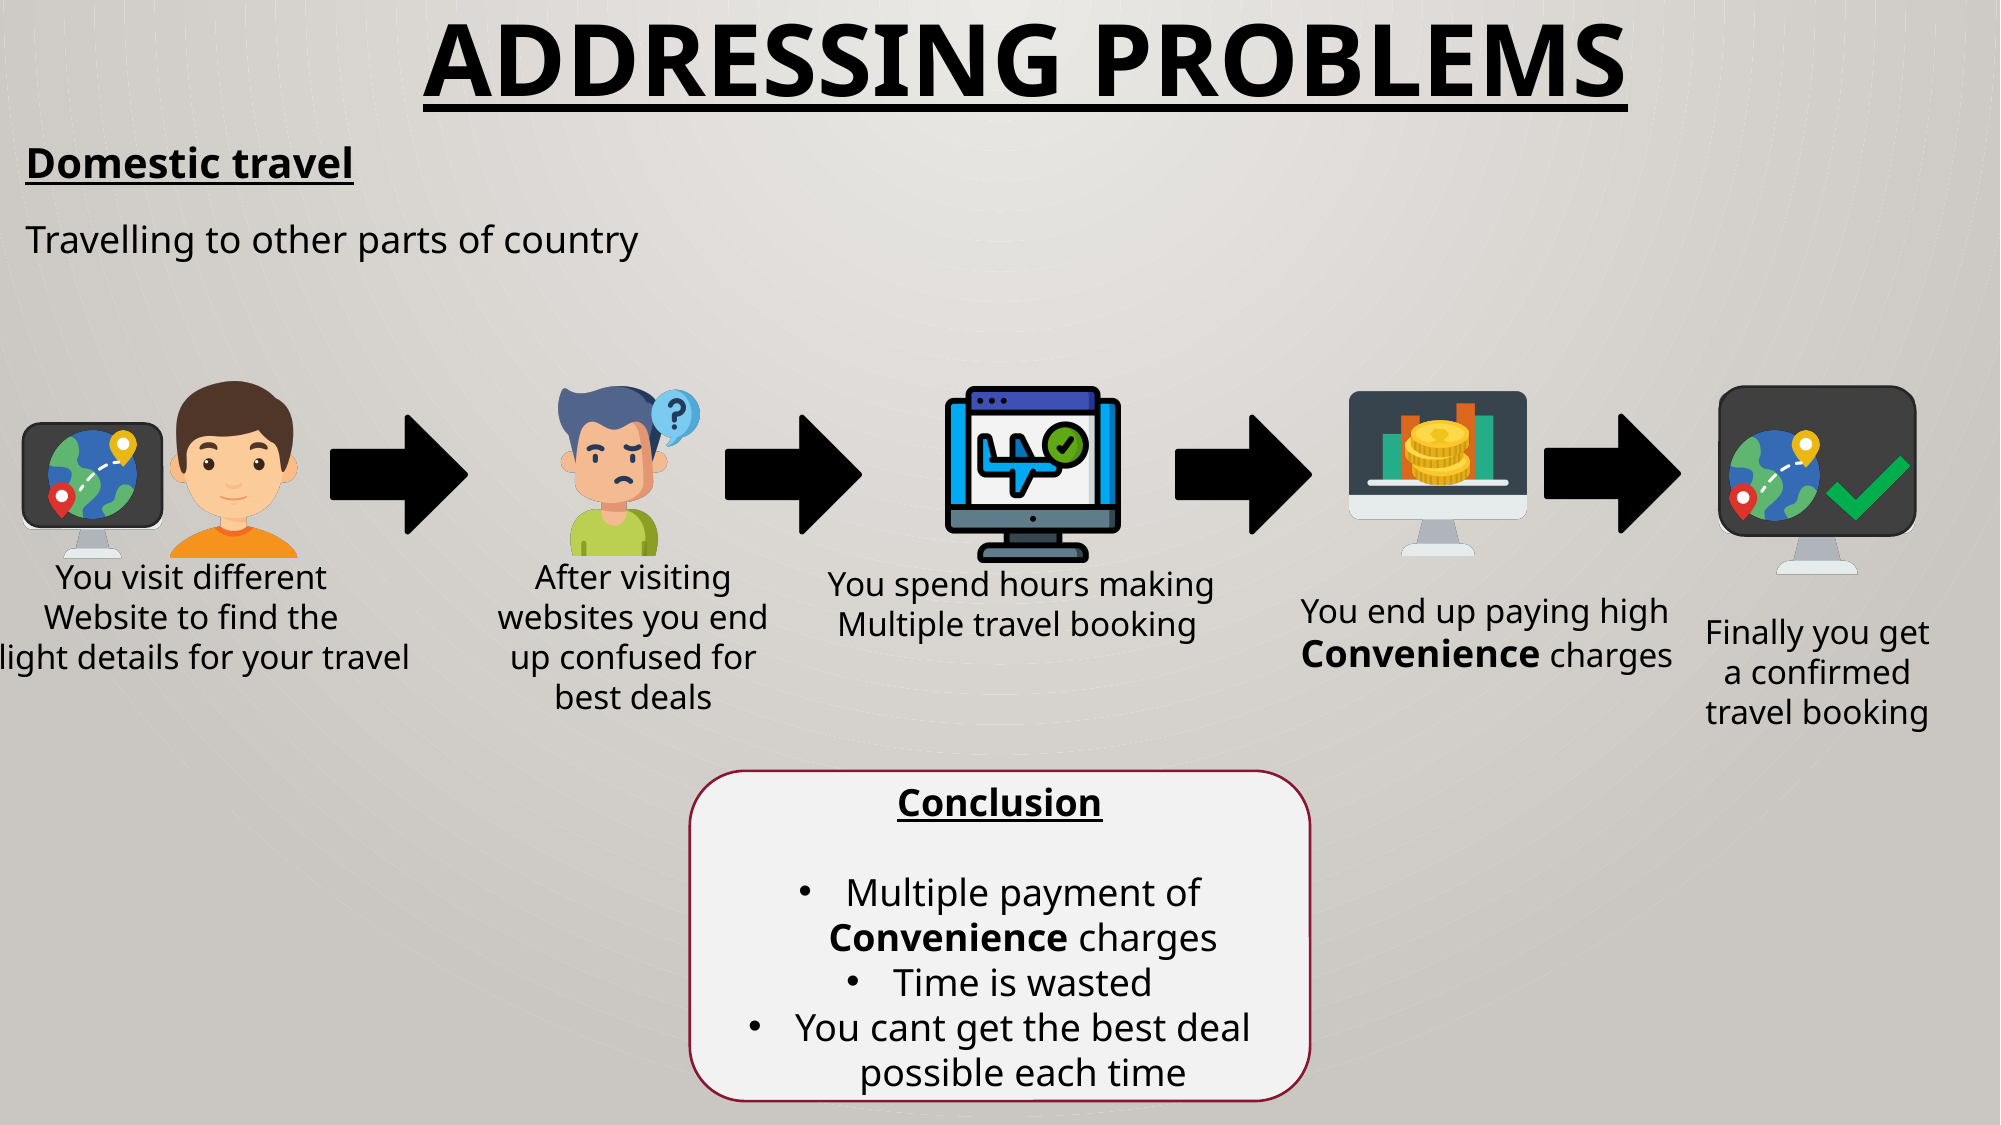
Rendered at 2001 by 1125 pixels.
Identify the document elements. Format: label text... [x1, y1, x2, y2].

picture [330, 406, 468, 543]
picture [1349, 385, 1527, 563]
text_box You spend hours making Multiple travel booking [812, 555, 1240, 651]
picture [1544, 405, 1681, 543]
text_box You end up paying high Convenience charges [1285, 582, 1694, 722]
text_box Conclusion Multiple payment of Convenience charges Time is wasted You cant get the best deal possible each time [688, 769, 1312, 1103]
picture [1718, 385, 1916, 582]
picture [1174, 405, 1312, 543]
picture [544, 386, 714, 556]
picture [944, 386, 1121, 563]
title Addressing Problems [238, 0, 1814, 119]
text_box Finally you get a confirmed travel booking [1680, 603, 1955, 739]
picture [22, 381, 322, 563]
picture [724, 406, 862, 543]
list Domestic travel Travelling to other parts of country [10, 119, 1990, 1116]
text_box You visit different Website to find the Flight details for your travel [0, 548, 426, 684]
text_box After visiting websites you end up confused for best deals [473, 548, 794, 724]
